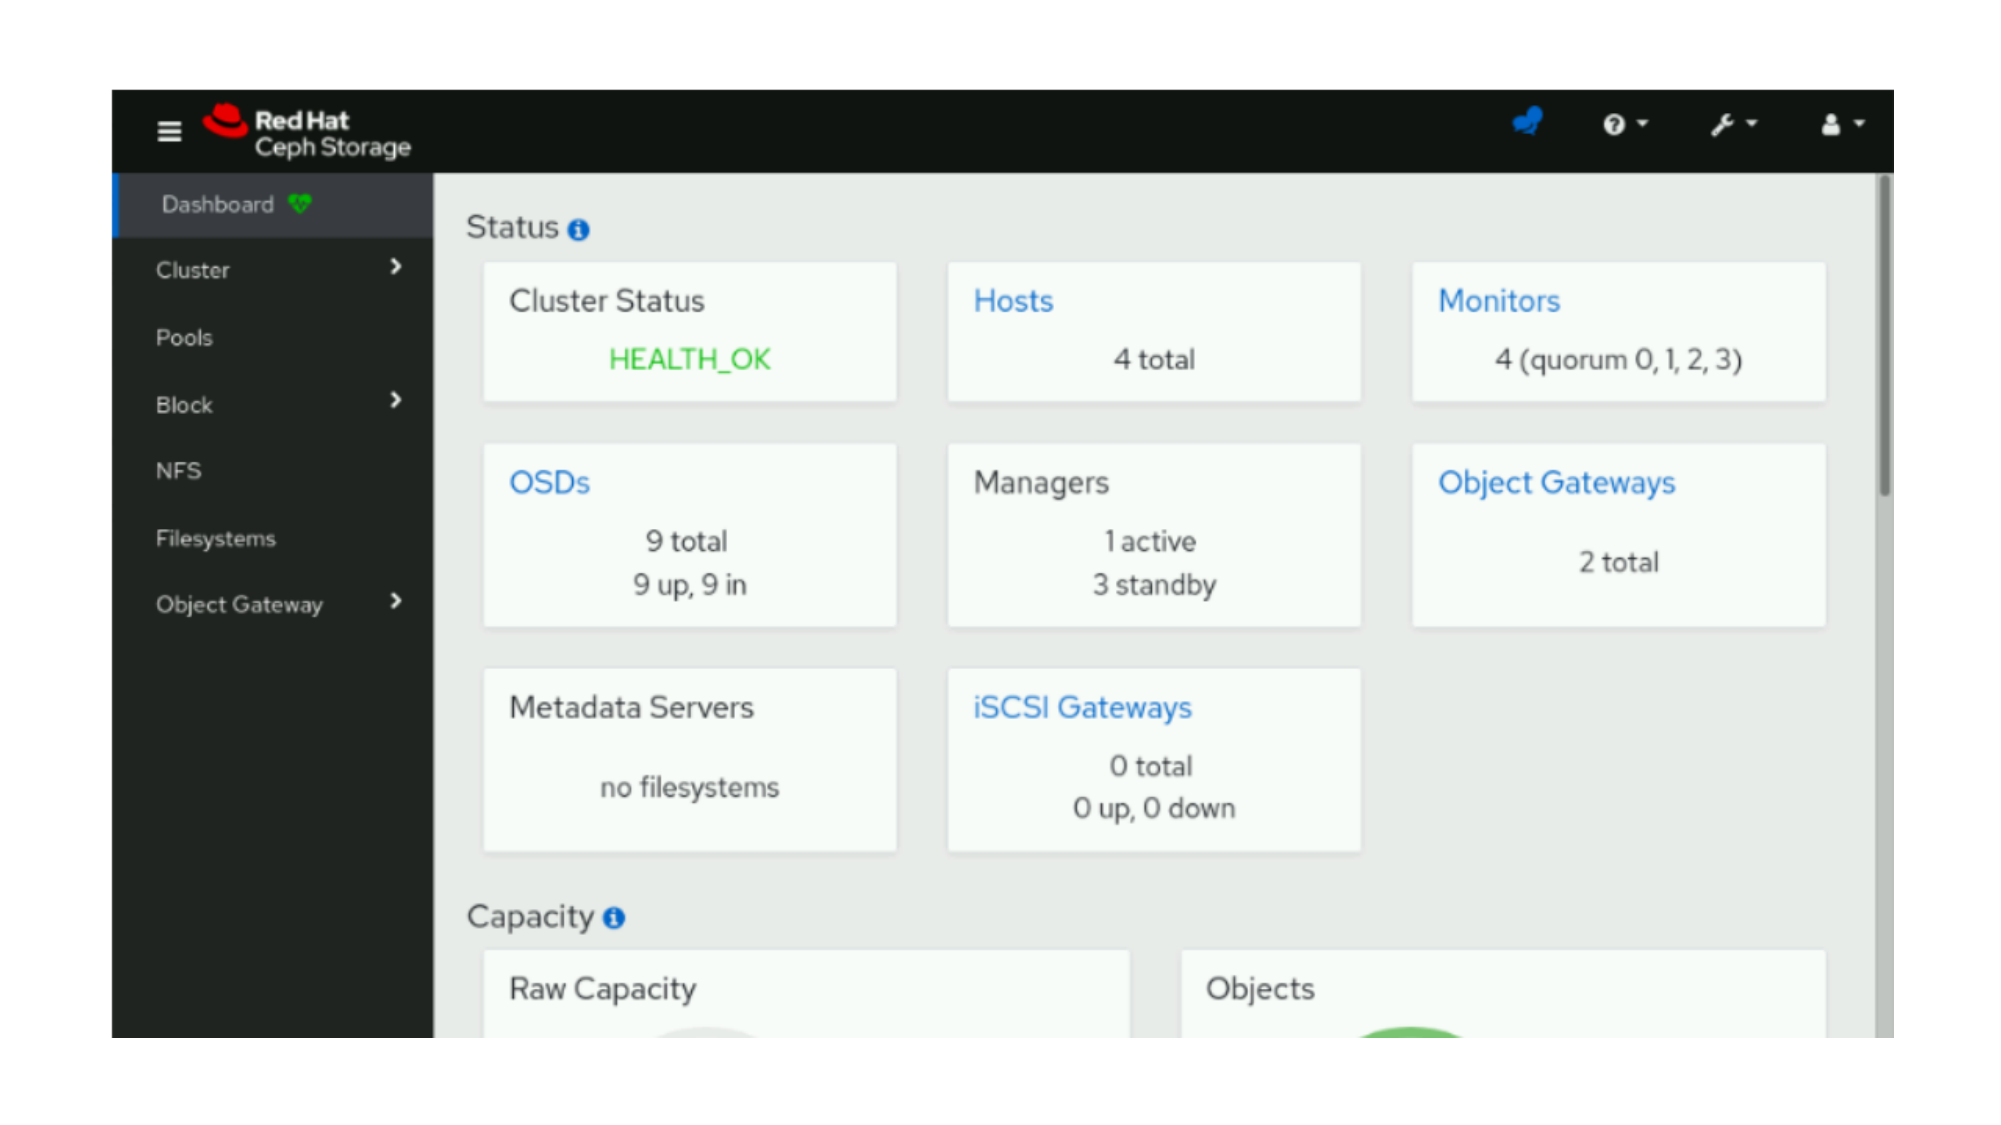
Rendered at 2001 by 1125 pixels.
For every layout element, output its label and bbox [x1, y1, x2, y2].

picture [106, 87, 1894, 1038]
